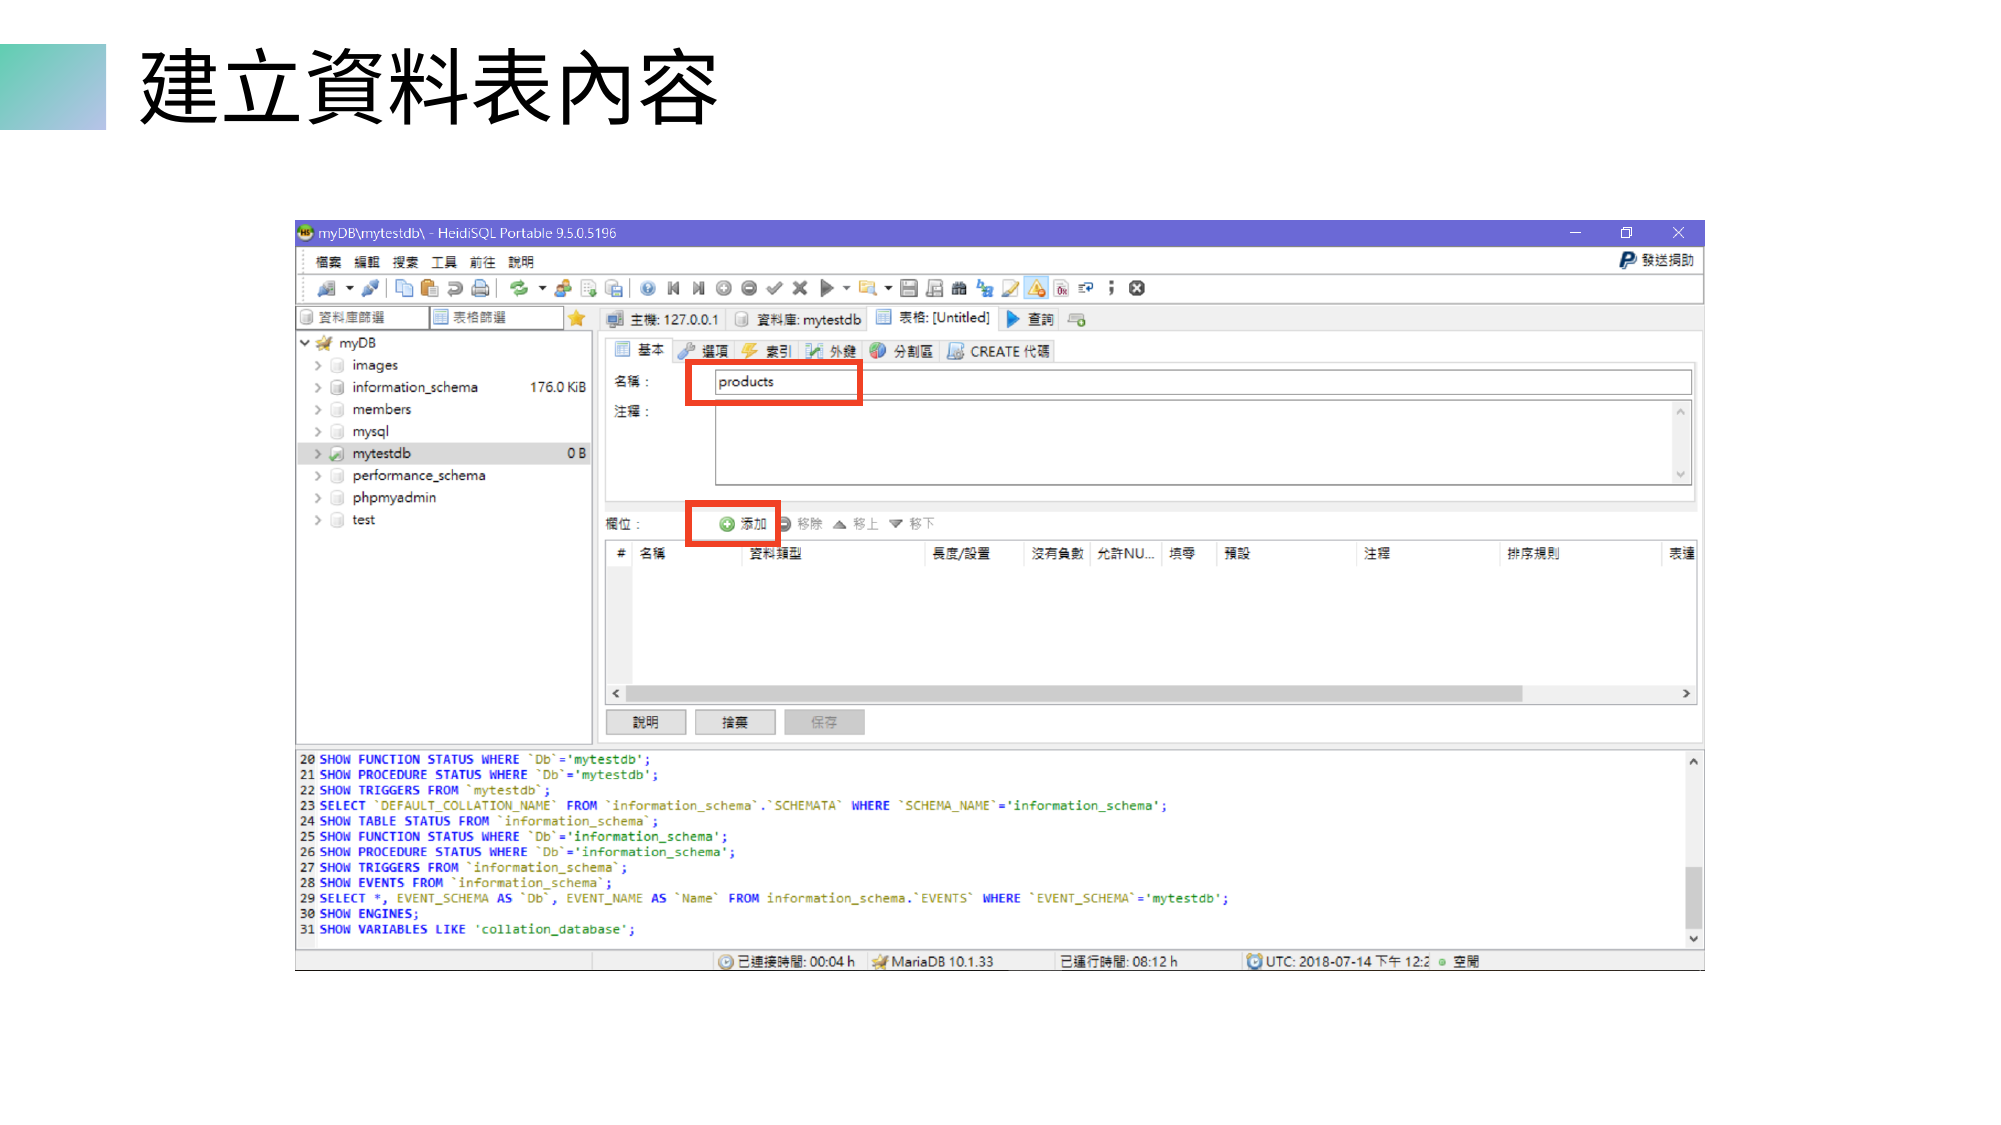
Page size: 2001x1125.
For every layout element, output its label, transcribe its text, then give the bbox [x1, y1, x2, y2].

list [294, 220, 1706, 972]
title 建立資料表內容 [122, 20, 1848, 163]
